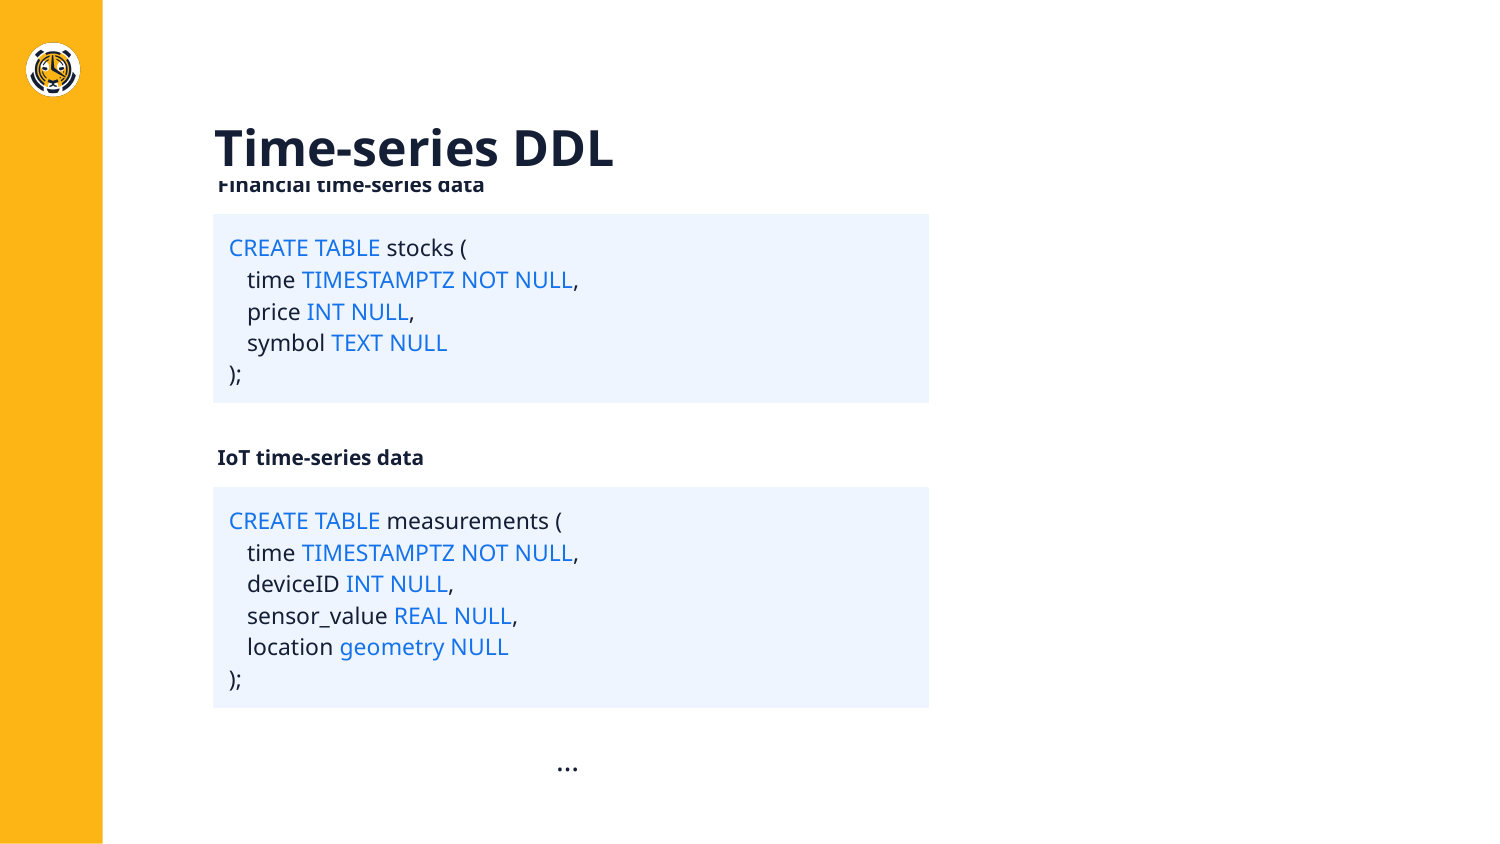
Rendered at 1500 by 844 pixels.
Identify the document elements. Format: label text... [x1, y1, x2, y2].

text_box … [213, 727, 922, 793]
text_box Code sample [103, 155, 478, 221]
text_box Time-series DDL [199, 71, 907, 192]
text_box IoT time-series data [202, 432, 1063, 483]
text_box [0, 0, 103, 844]
picture [21, 38, 82, 100]
text_box CREATE TABLE measurements ( time TIMESTAMPTZ NOT NULL, deviceID INT NULL, sensor_value REAL NULL, location geometry NULL ); [214, 487, 928, 707]
text_box CREATE TABLE stocks ( time TIMESTAMPTZ NOT NULL, price INT NULL, symbol TEXT NULL ); [214, 214, 928, 403]
text_box Financial time-series data [202, 159, 1063, 210]
